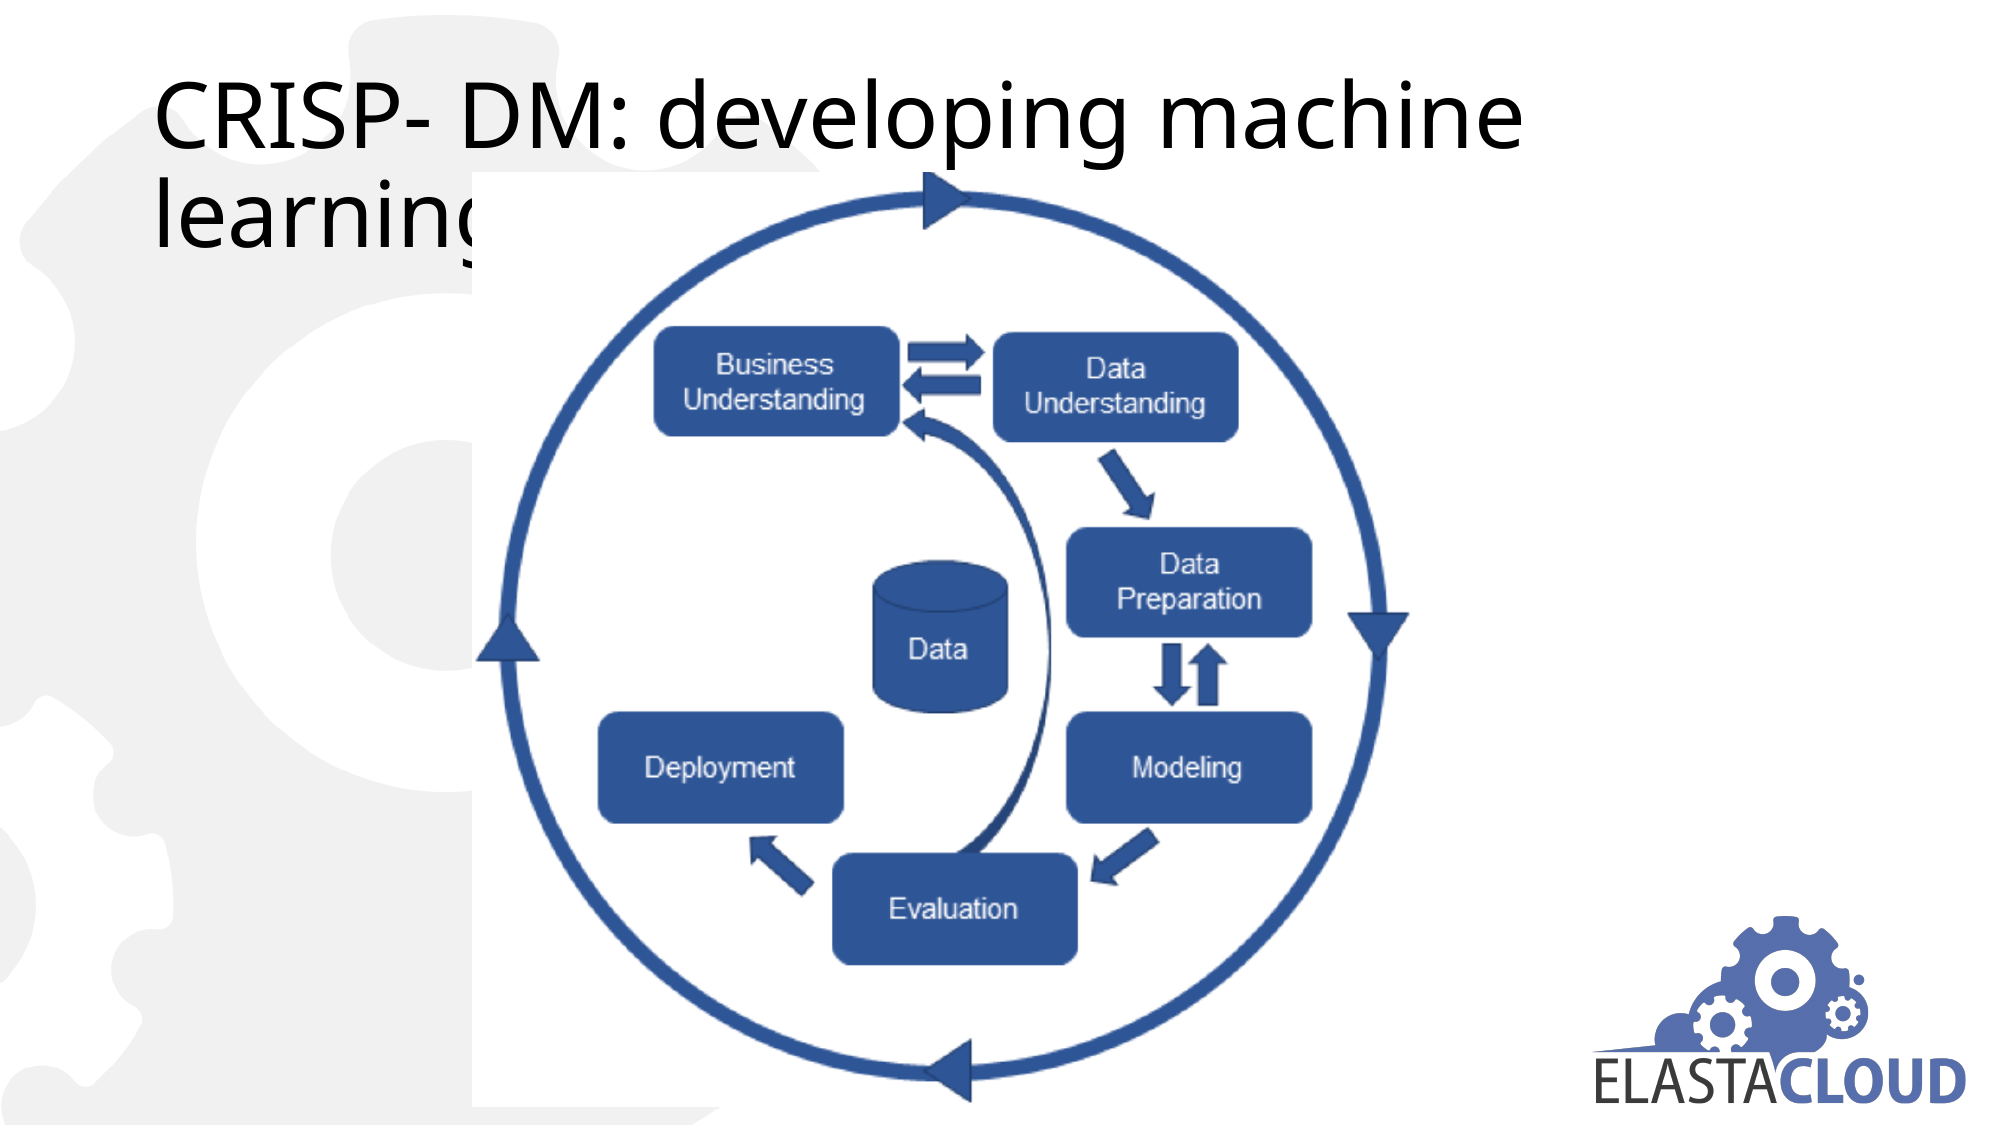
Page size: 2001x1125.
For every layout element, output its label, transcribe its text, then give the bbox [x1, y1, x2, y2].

title CRISP- DM: developing machine learning models [137, 59, 1863, 278]
picture [472, 172, 1419, 1107]
picture [1582, 910, 1975, 1117]
